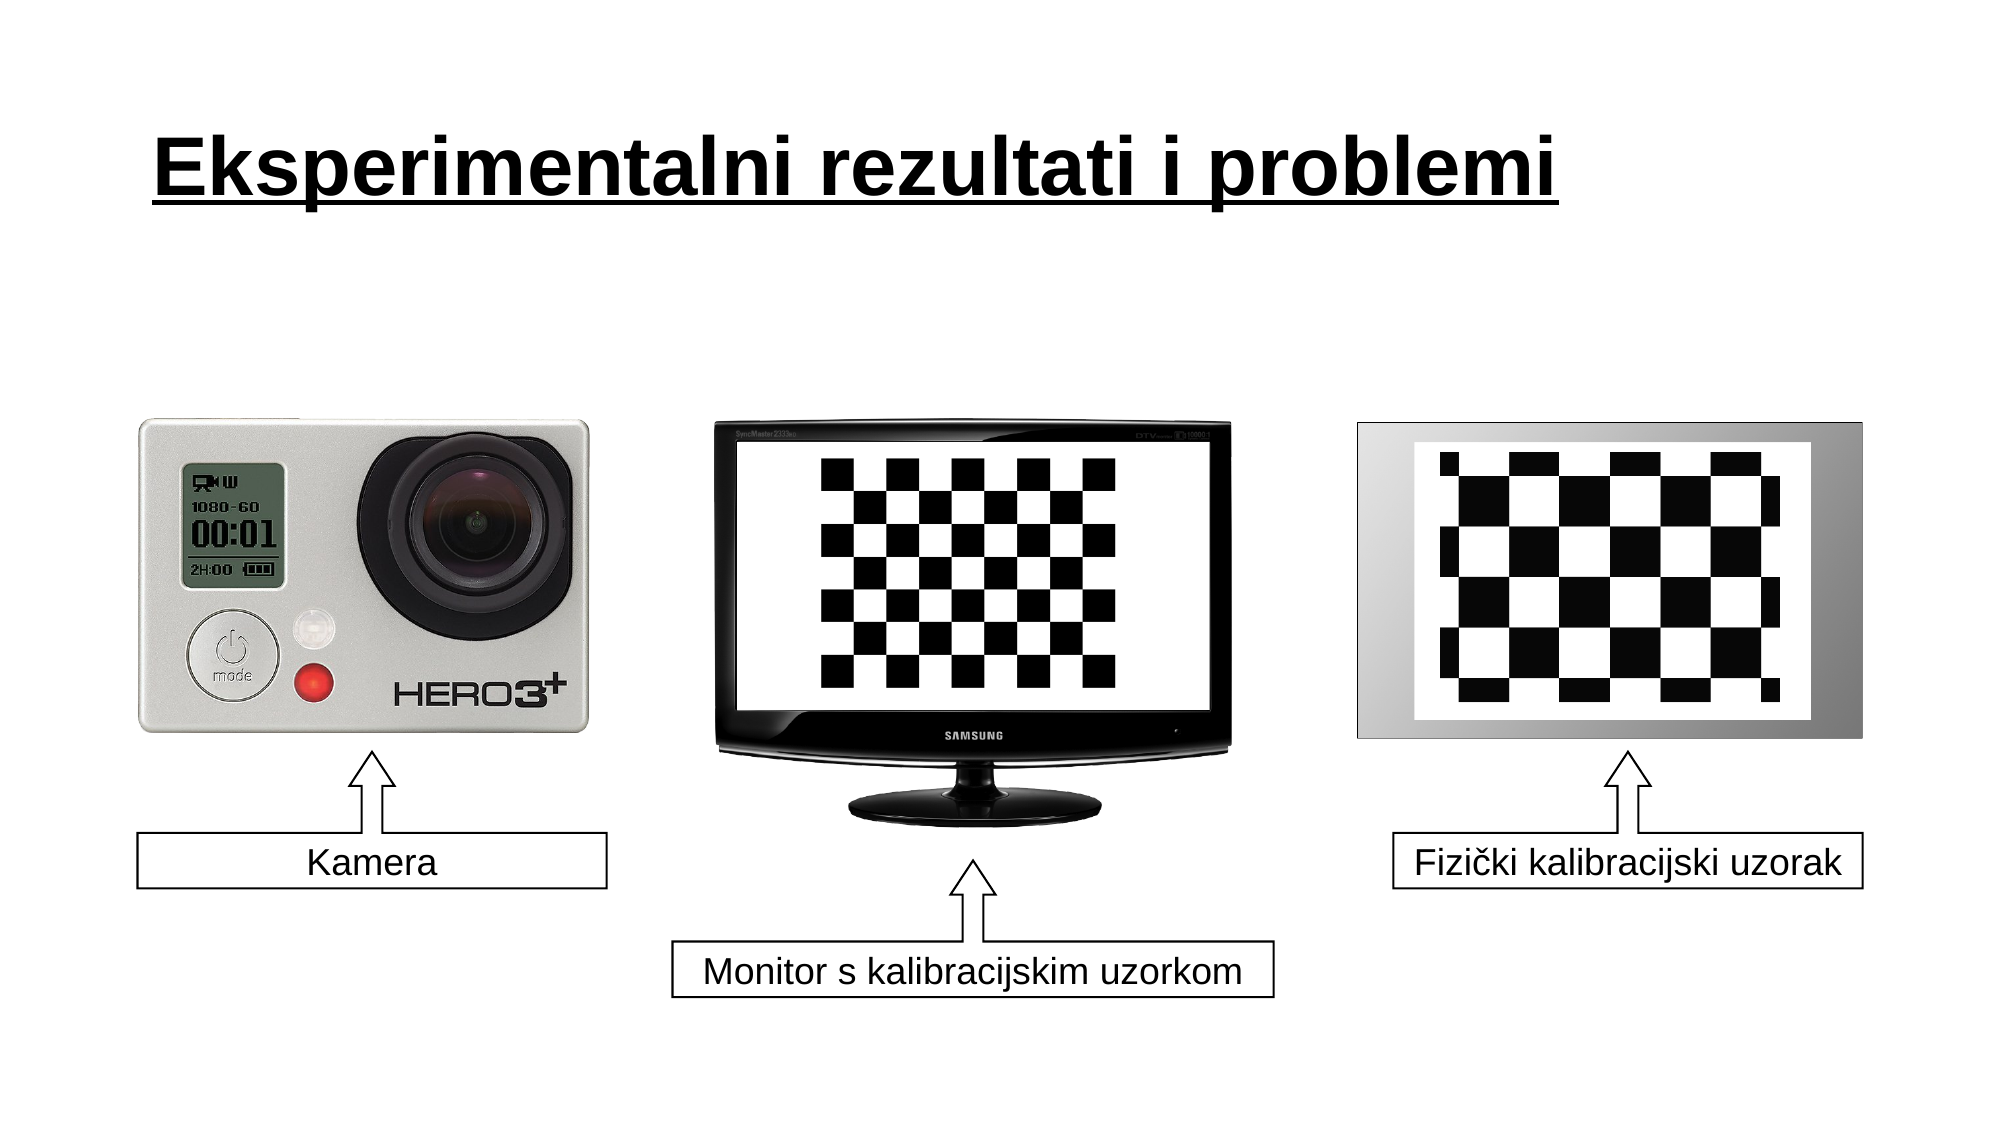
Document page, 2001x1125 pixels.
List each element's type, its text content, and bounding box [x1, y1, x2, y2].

picture [137, 418, 590, 733]
text_box Fizički kalibracijski uzorak [1392, 749, 1864, 890]
text_box Kamera [136, 749, 608, 890]
text_box Monitor s kalibracijskim uzorkom [671, 858, 1275, 999]
picture [714, 418, 1232, 828]
picture [1356, 421, 1863, 739]
title Eksperimentalni rezultati i problemi [137, 59, 1863, 278]
